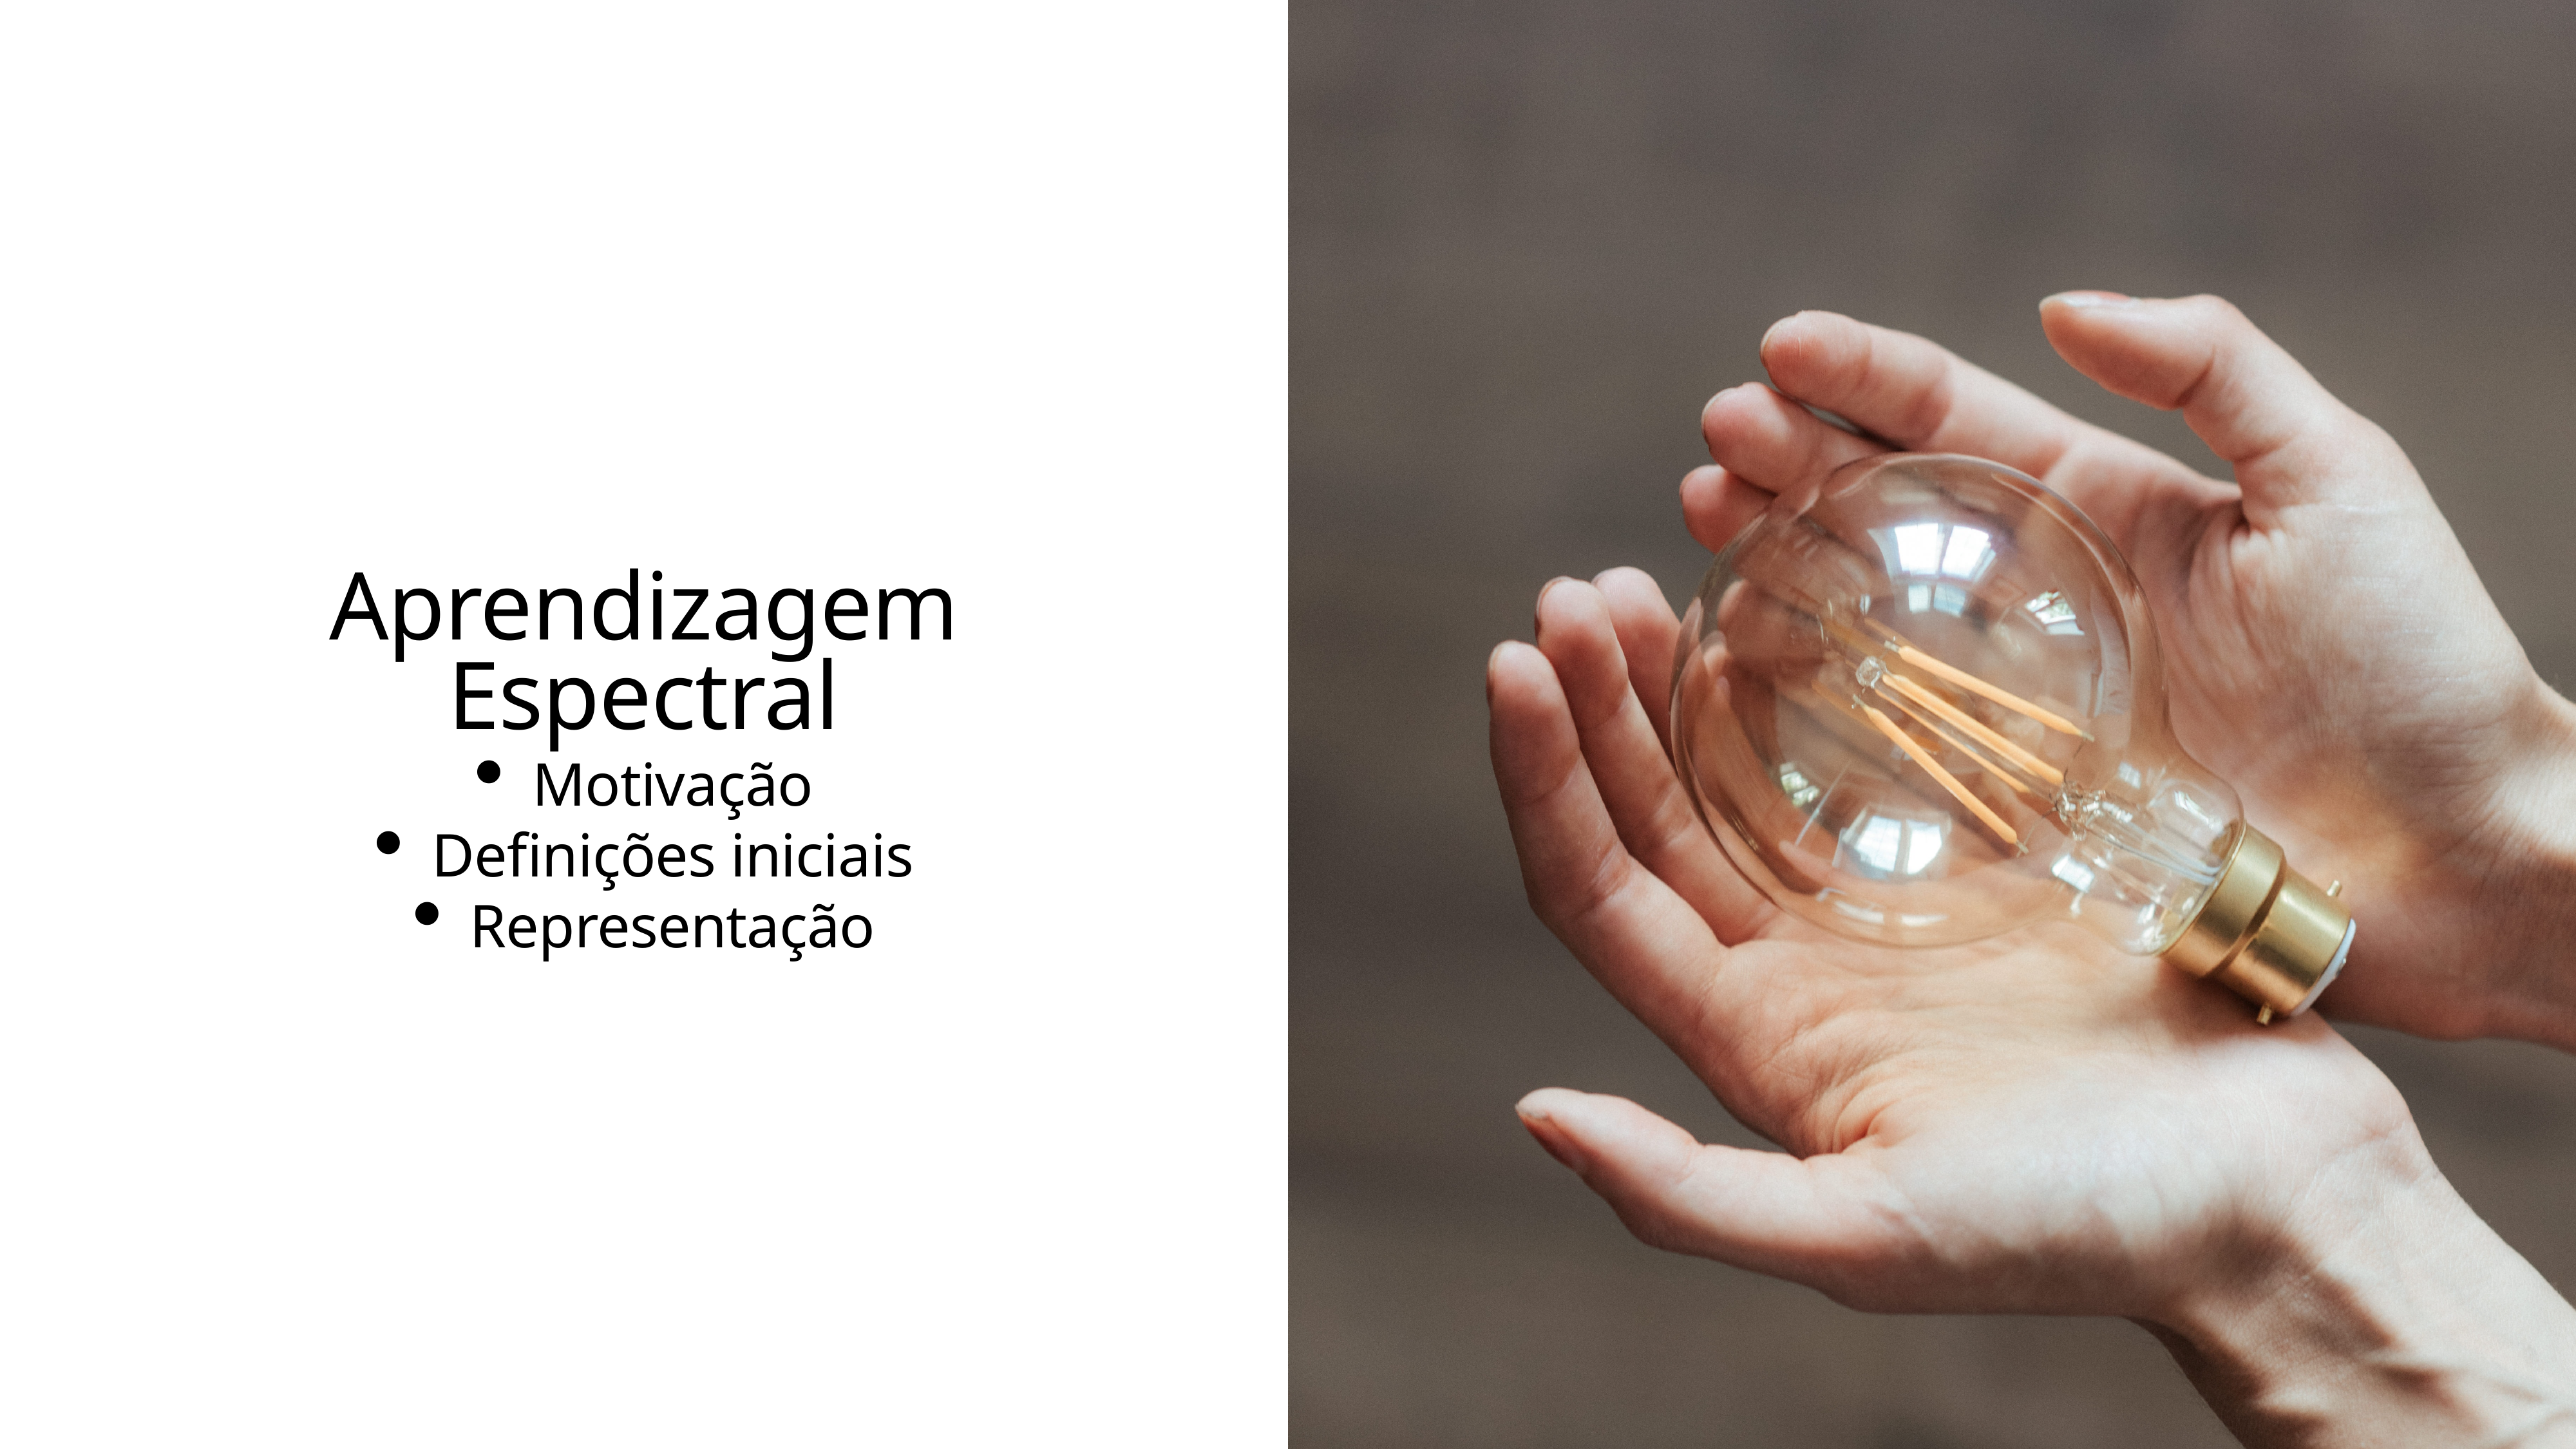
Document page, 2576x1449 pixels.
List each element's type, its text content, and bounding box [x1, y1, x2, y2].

list Motivação Definições iniciais Representação [128, 741, 1160, 1314]
picture [1287, 0, 2576, 1449]
title Aprendizagem Espectral [128, 484, 1160, 753]
